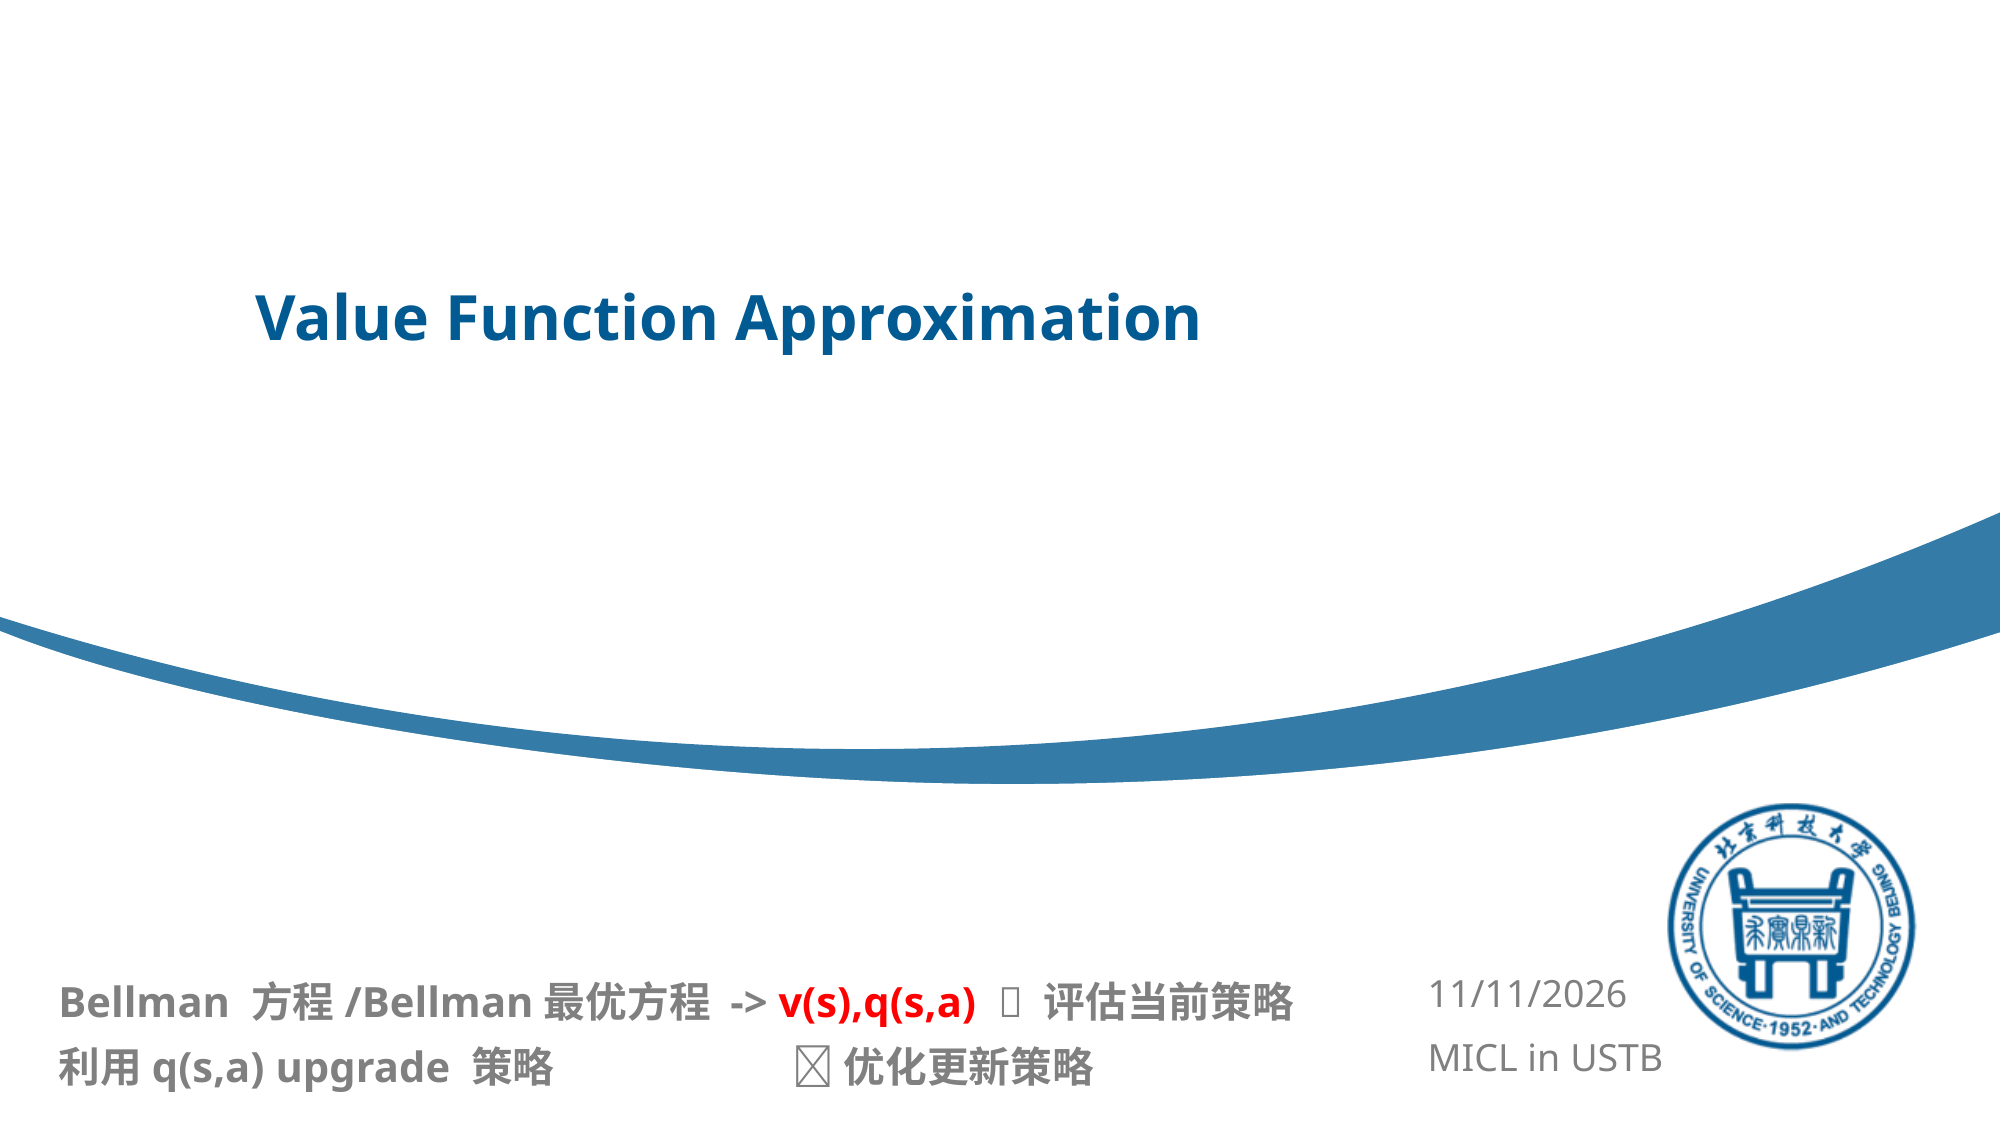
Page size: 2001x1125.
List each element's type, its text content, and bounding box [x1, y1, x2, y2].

text_box Value Function Approximation [240, 270, 1792, 361]
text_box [0, 512, 2000, 1125]
picture [1666, 802, 1917, 1053]
